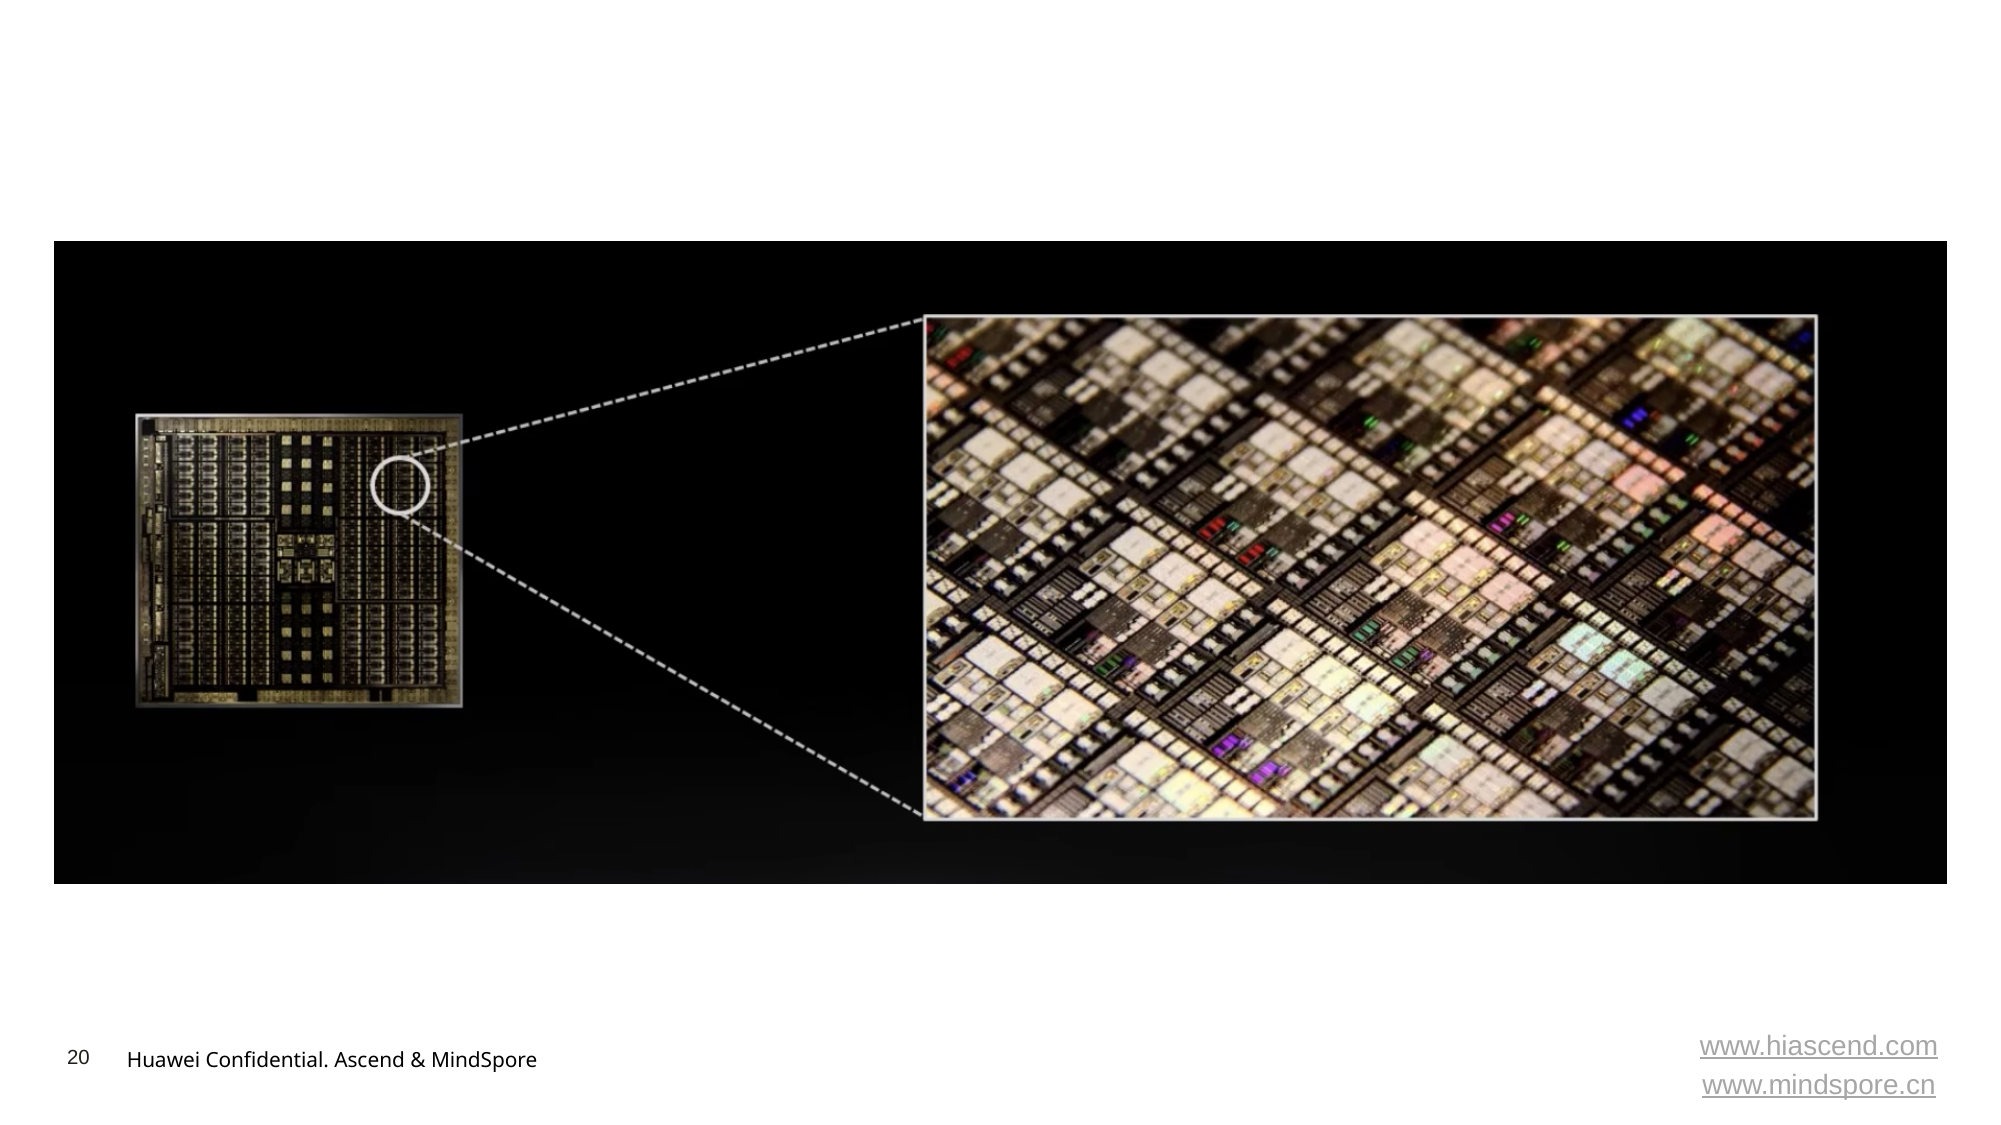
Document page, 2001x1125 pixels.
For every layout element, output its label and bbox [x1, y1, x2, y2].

picture [54, 241, 1947, 884]
